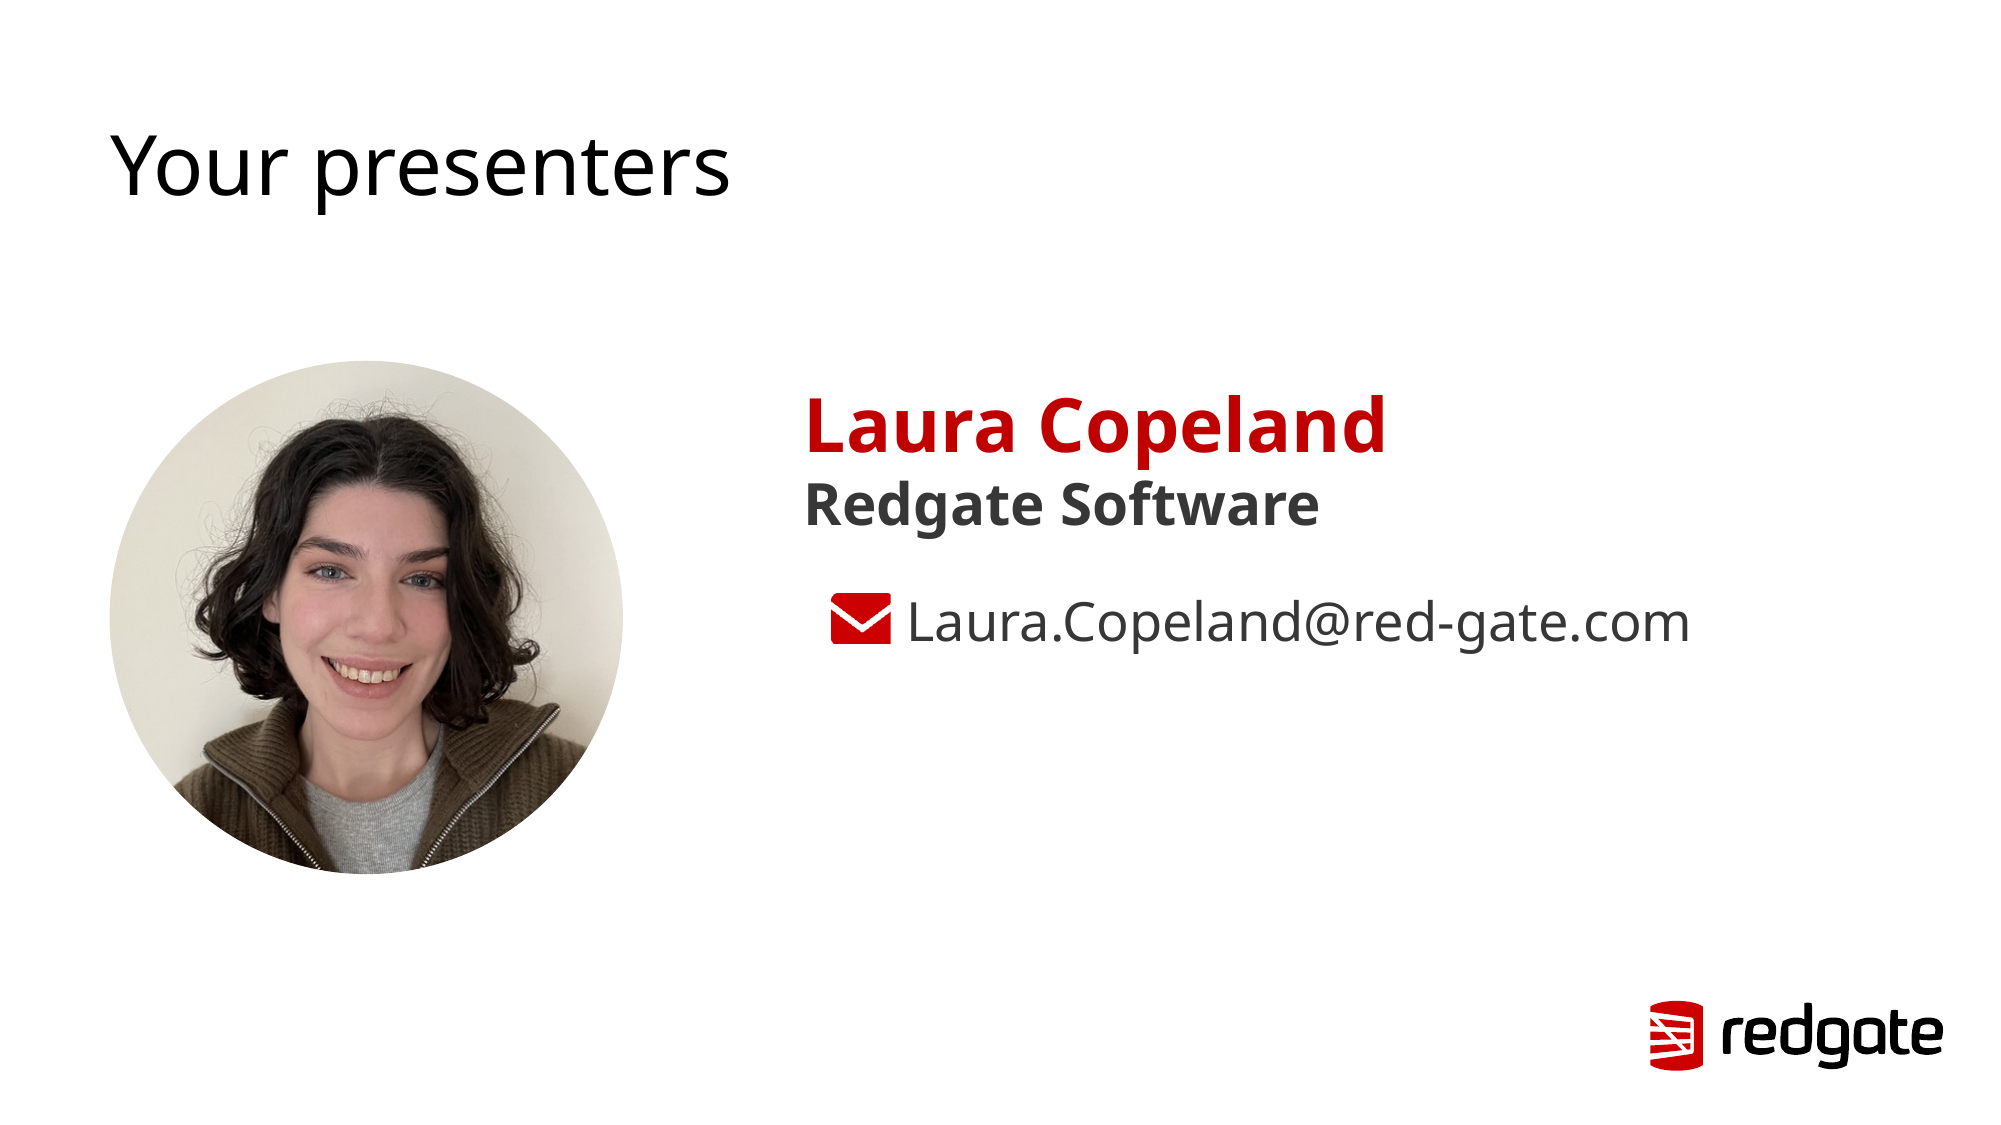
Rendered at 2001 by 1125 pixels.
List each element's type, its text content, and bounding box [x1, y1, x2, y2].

text_box Laura Copeland Redgate Software [788, 370, 1404, 615]
picture [831, 593, 891, 644]
text_box Laura.Copeland@red-gate.com [891, 580, 1891, 661]
picture [109, 360, 623, 875]
title Your presenters [95, 59, 1740, 278]
